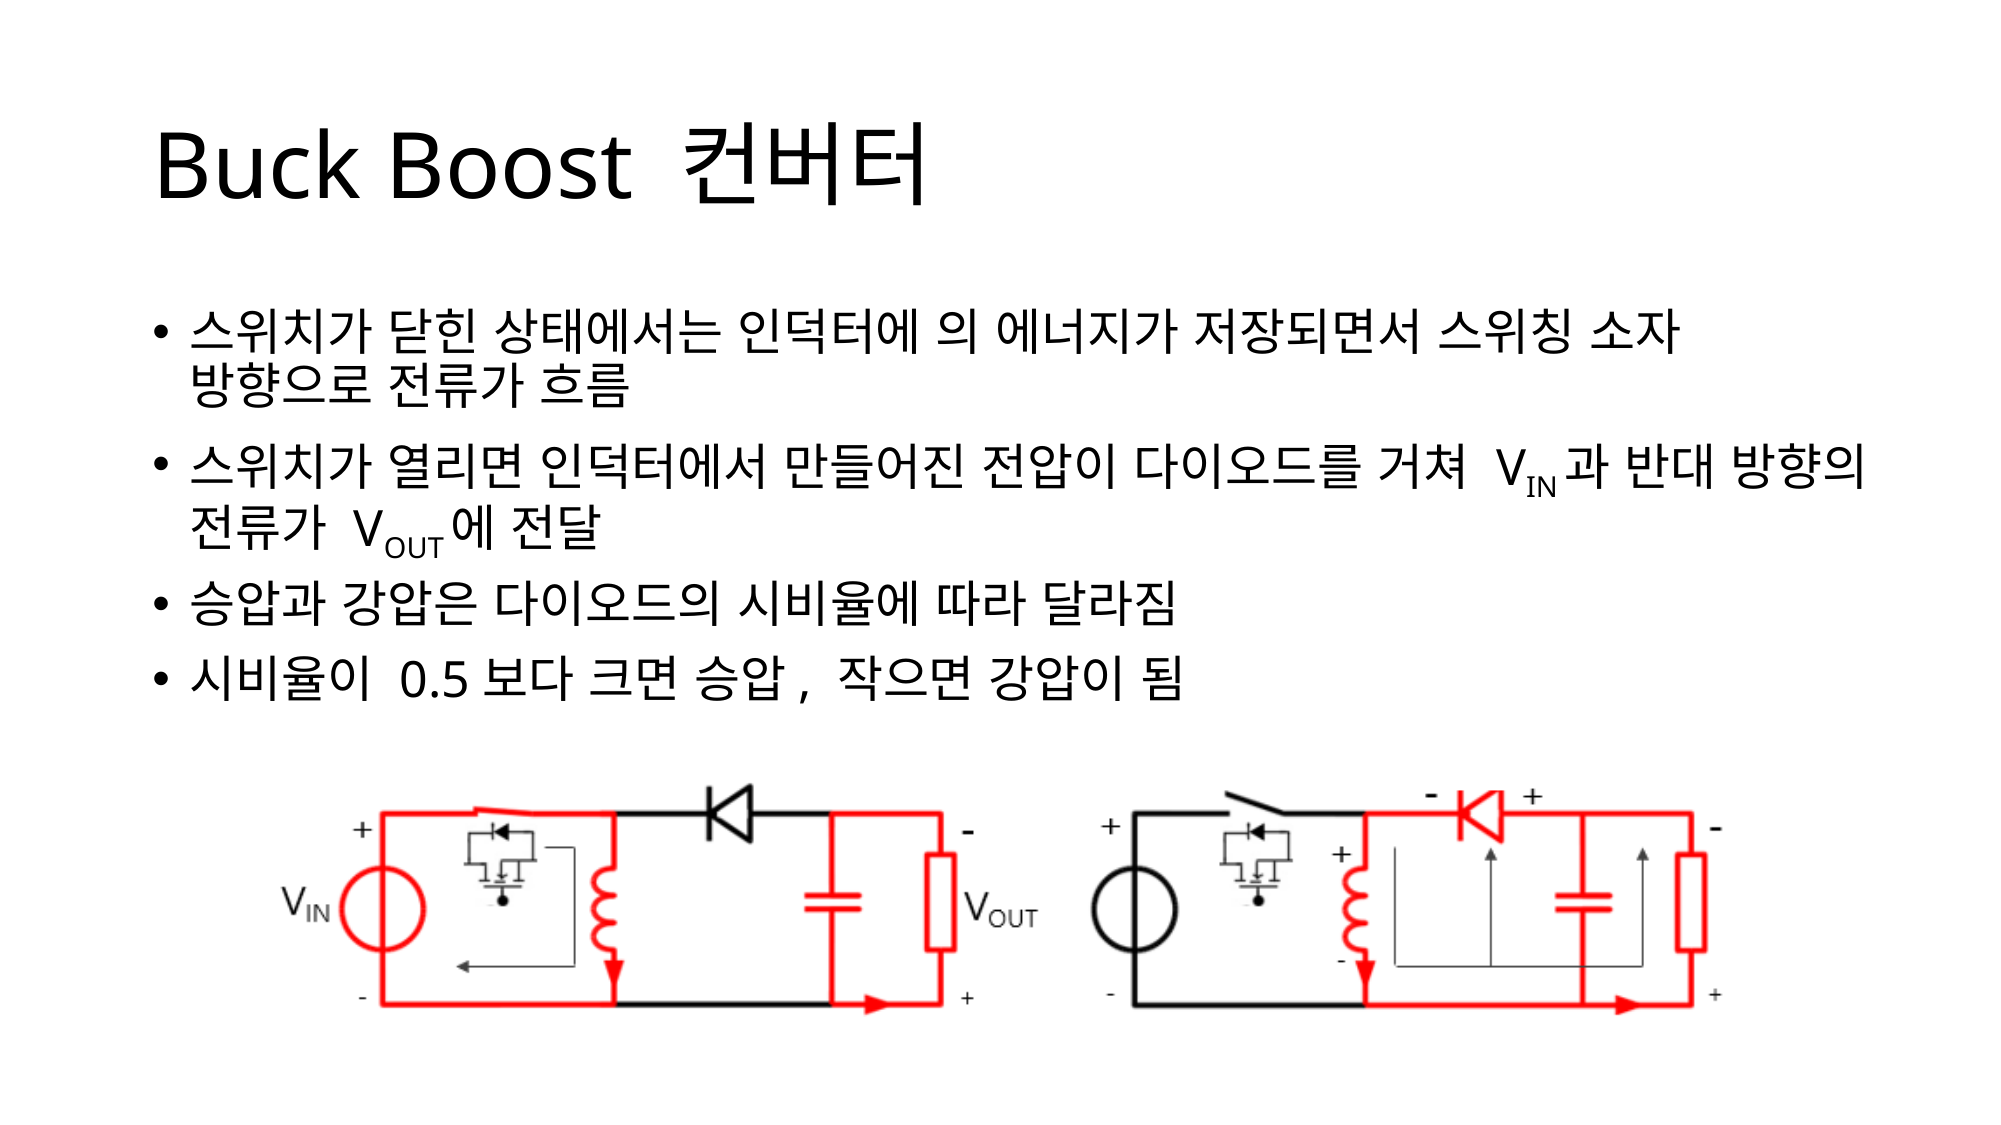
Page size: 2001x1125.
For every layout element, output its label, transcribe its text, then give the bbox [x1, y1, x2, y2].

picture [274, 782, 1726, 1017]
title Buck Boost 컨버터 [137, 59, 1863, 278]
